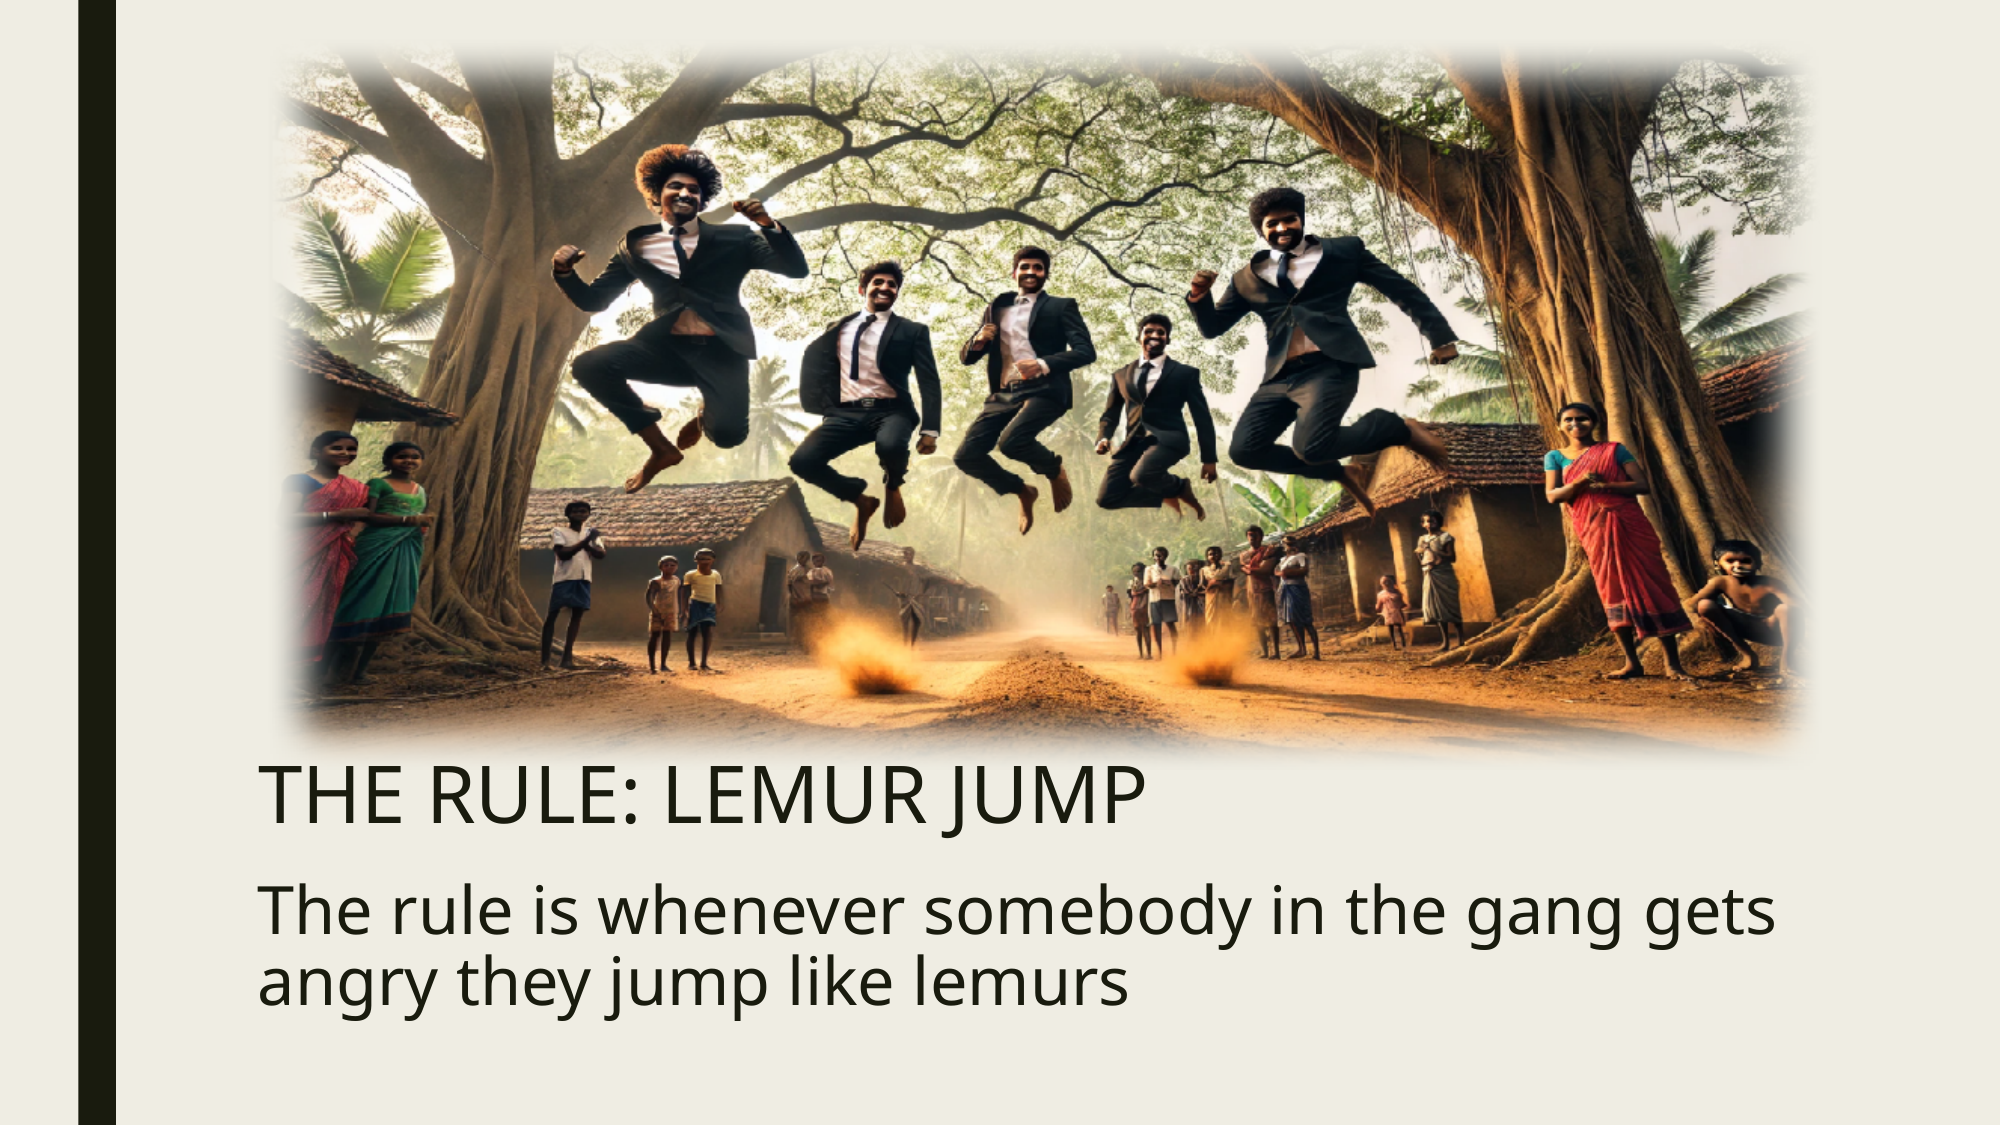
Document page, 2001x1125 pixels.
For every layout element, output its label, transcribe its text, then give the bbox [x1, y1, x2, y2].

text_box The rule is whenever somebody in the gang gets angry they jump like lemurs [243, 870, 1945, 1085]
title THE RULE: LEMUR JUMP [243, 748, 1797, 849]
picture [268, 39, 1822, 770]
